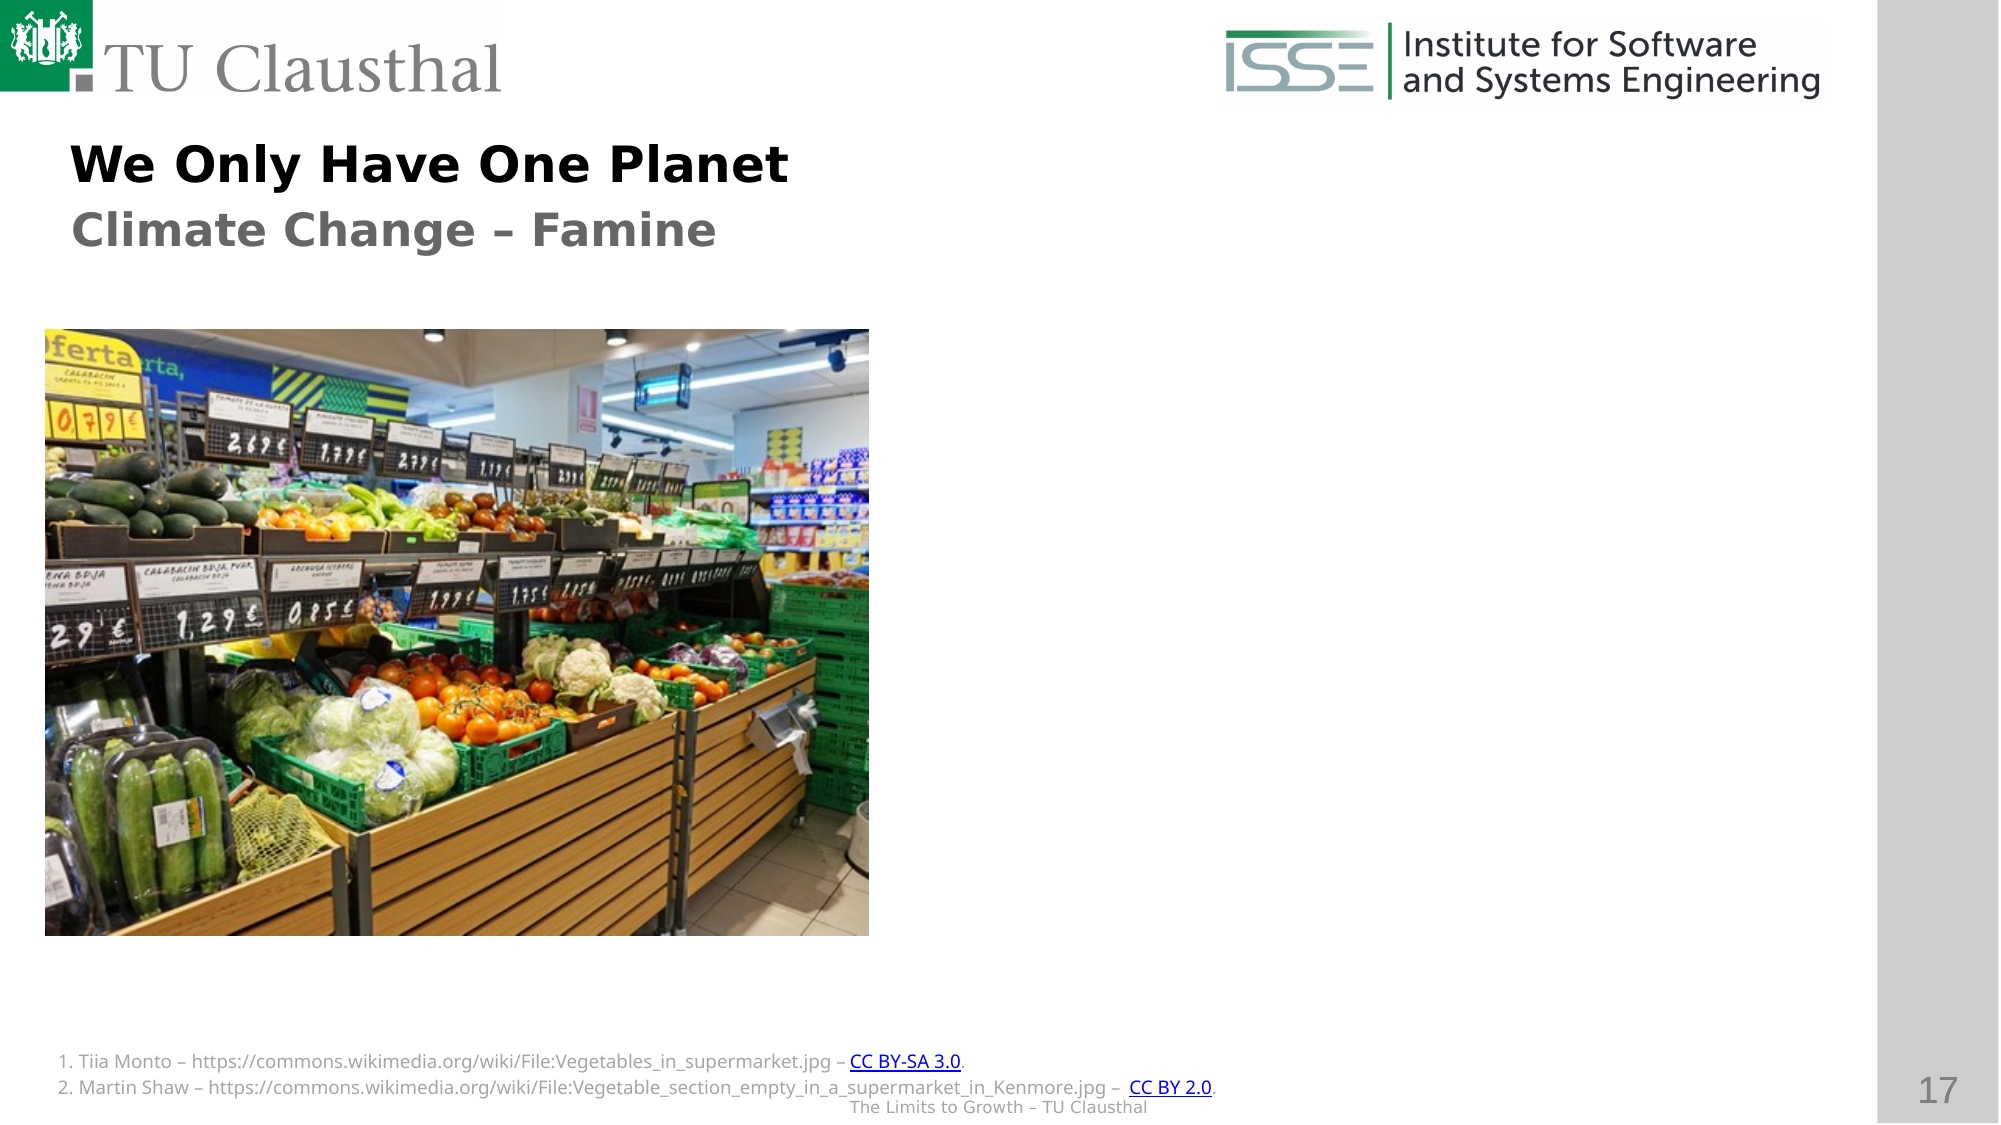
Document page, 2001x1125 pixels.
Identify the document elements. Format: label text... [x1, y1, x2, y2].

text_box We Only Have One Planet [55, 125, 1818, 207]
picture [1218, 22, 1825, 106]
picture [44, 329, 869, 936]
picture [0, 0, 501, 92]
text_box Climate Change – Famine [70, 188, 1769, 269]
text_box 1. Tiia Monto – https://commons.wikimedia.org/wiki/File:Vegetables_in_supermarket.jpg – CC BY-SA 3.0. 2. Martin Shaw – https://commons.wikimedia.org/wiki/File:Vegetable_section_empty_in_a_supermarket_in_Kenmore.jpg – CC BY 2.0. [43, 1042, 1319, 1109]
